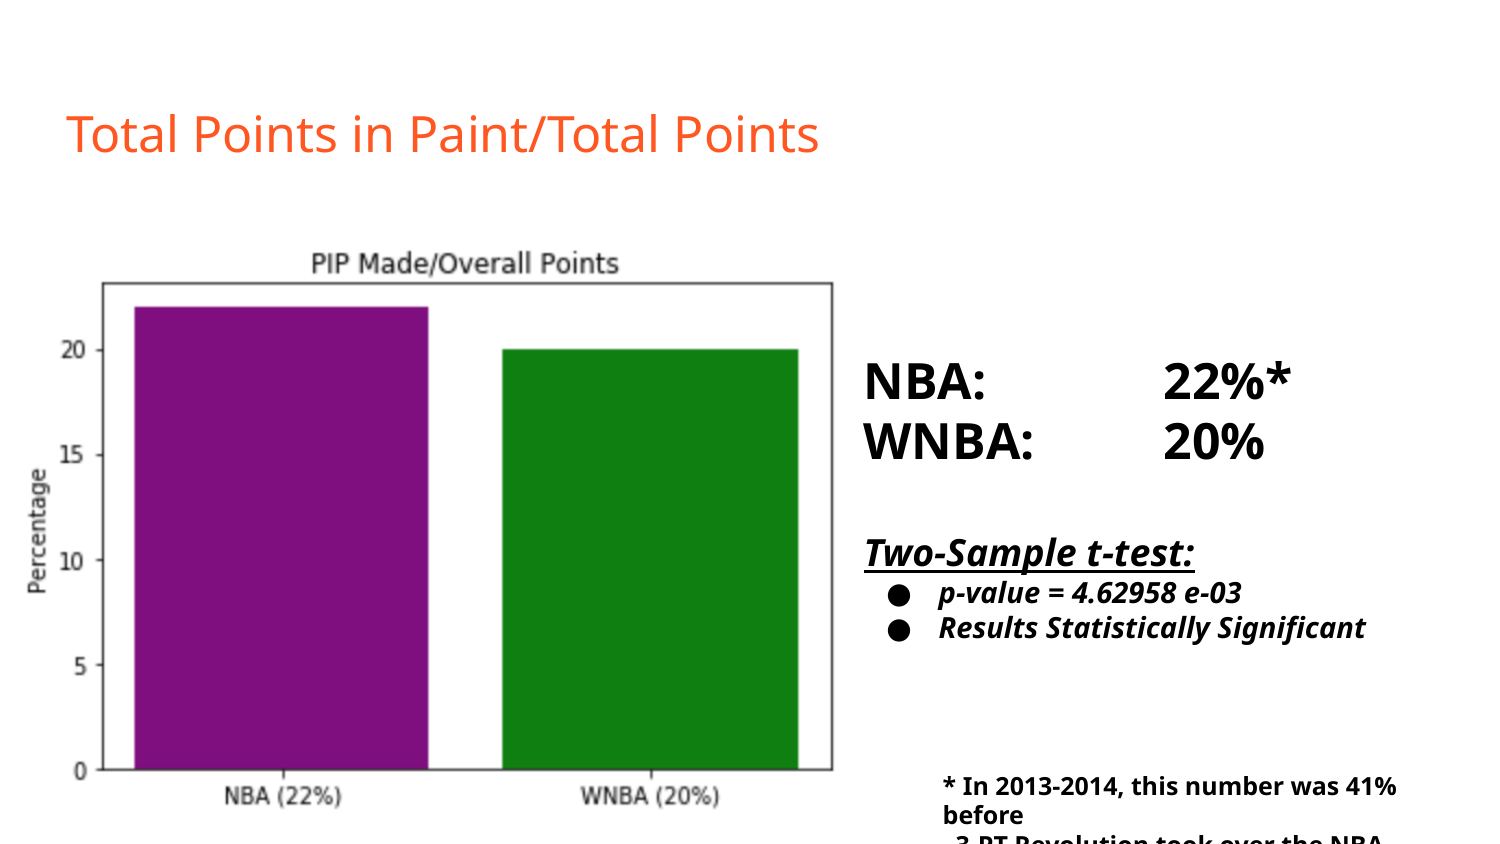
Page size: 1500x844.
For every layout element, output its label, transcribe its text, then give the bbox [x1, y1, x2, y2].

text_box * In 2013-2014, this number was 41% before 3-PT Revolution took over the NBA... [927, 754, 1500, 844]
picture [4, 229, 868, 820]
title Total Points in Paint/Total Points [51, 53, 1375, 178]
text_box NBA: 22%* WNBA: 20% Two-Sample t-test: p-value = 4.62958 e-03 Results Statistically Significant [871, 334, 1488, 475]
